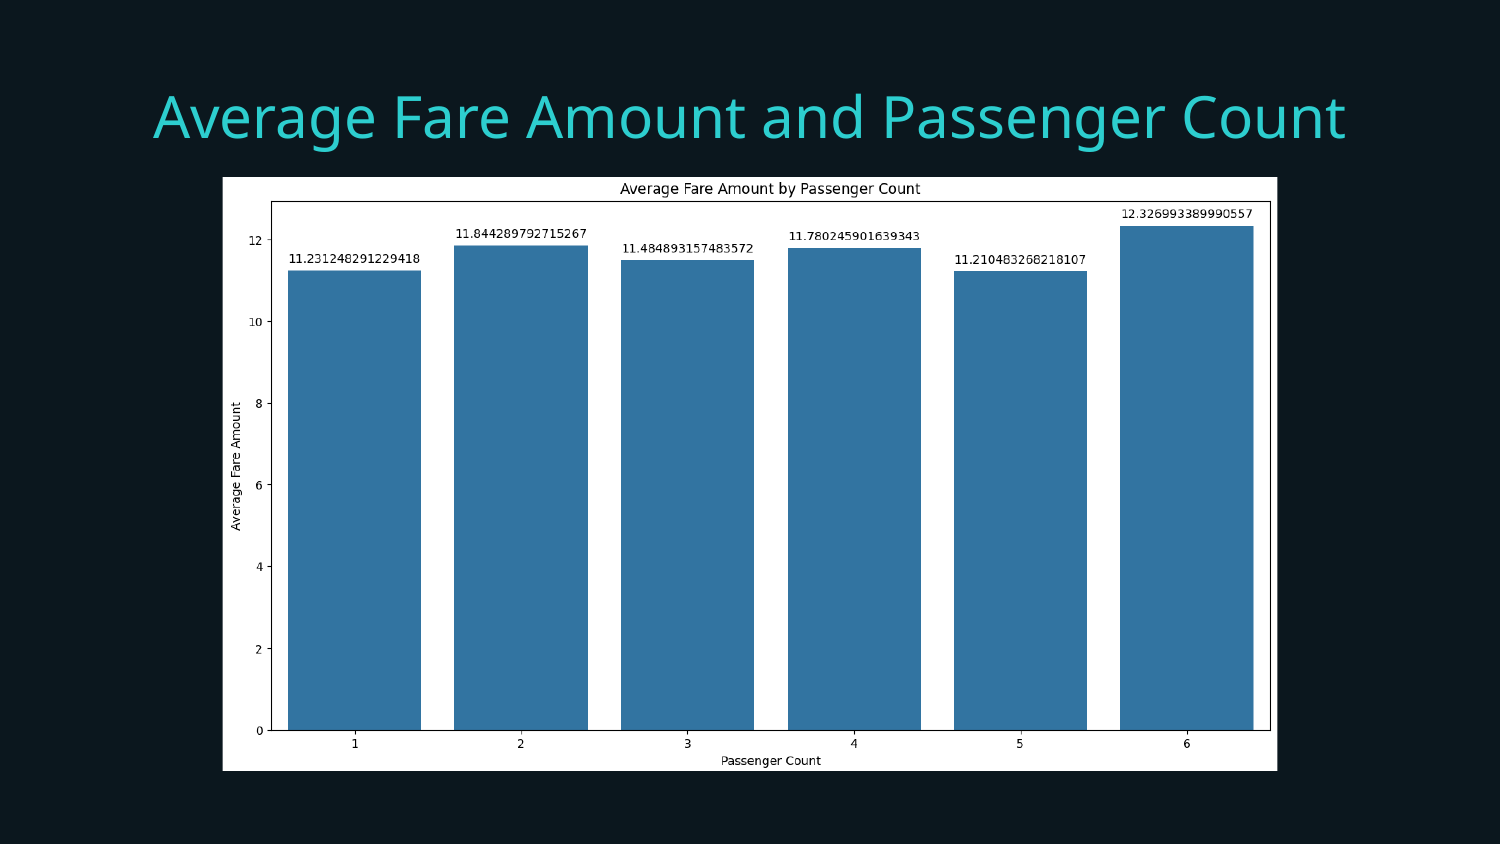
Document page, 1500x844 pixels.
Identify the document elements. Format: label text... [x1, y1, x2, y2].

picture [222, 177, 1278, 771]
title Average Fare Amount and Passenger Count [117, 72, 1383, 167]
